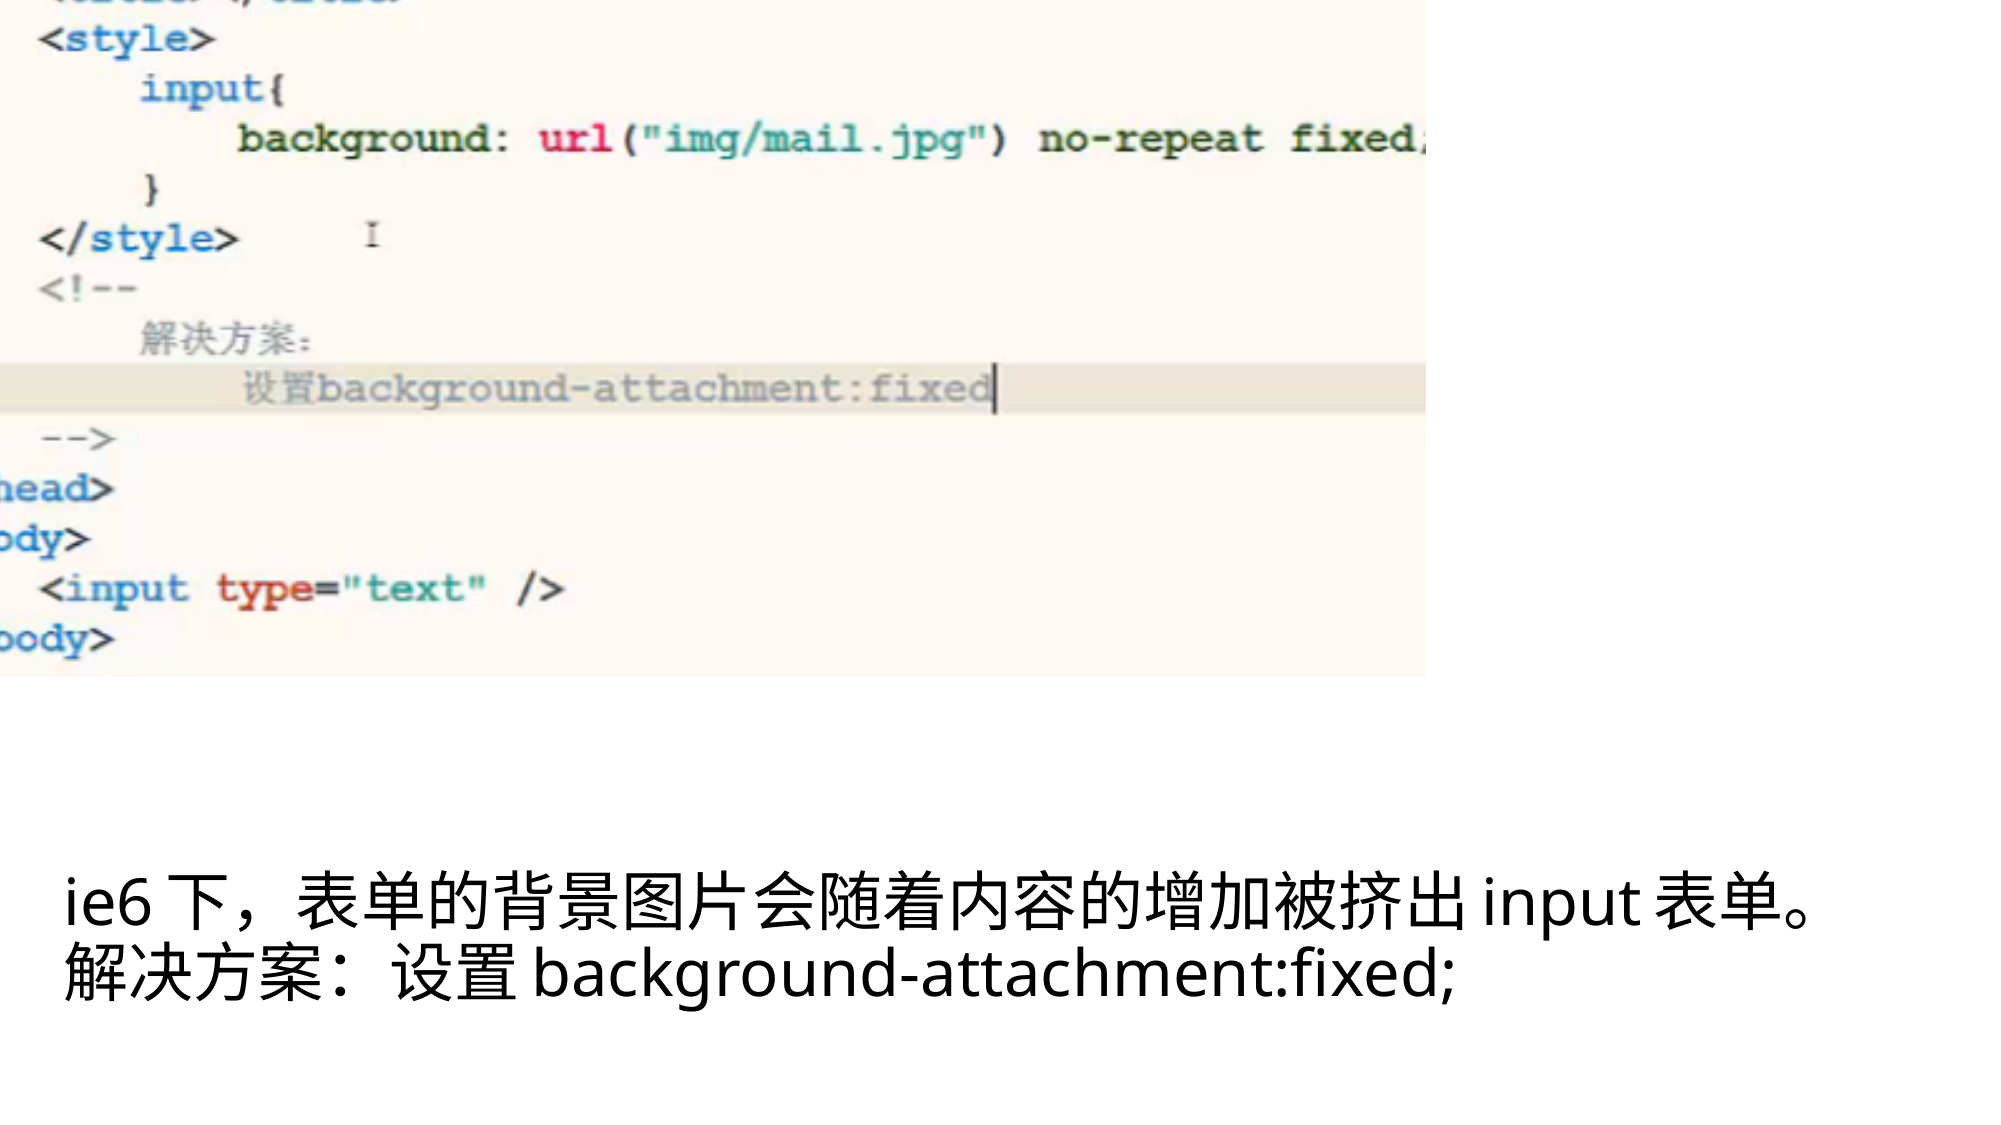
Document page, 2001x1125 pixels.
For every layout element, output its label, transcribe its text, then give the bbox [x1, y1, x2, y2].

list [0, 0, 1426, 677]
title ie6下，表单的背景图片会随着内容的增加被挤出input表单。 解决方案：设置background-attachment:fixed; [48, 831, 1934, 1049]
